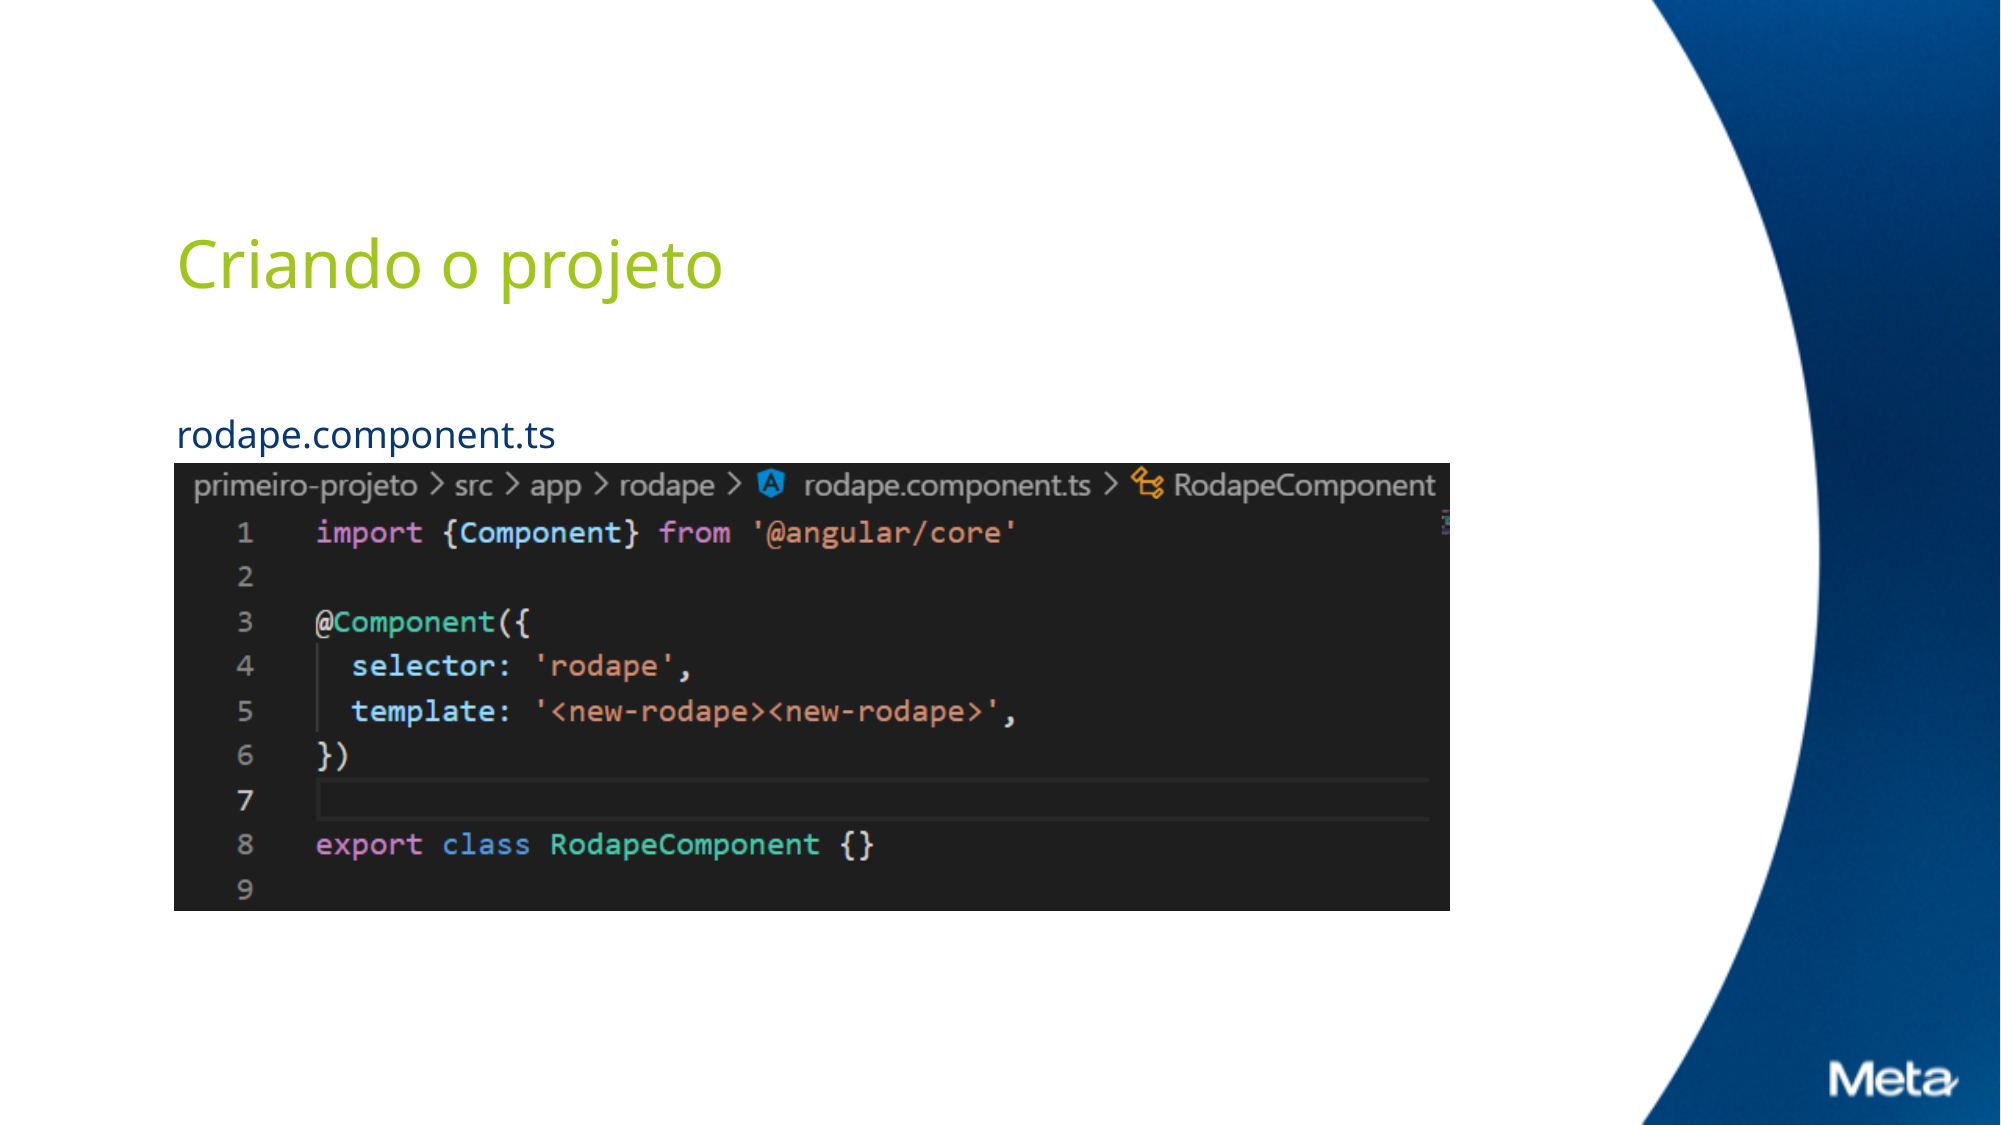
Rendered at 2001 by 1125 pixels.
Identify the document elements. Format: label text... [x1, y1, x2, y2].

picture [0, 0, 2001, 1125]
text_box Criando o projeto [161, 214, 1334, 309]
text_box rodape.component.ts [161, 404, 1433, 644]
